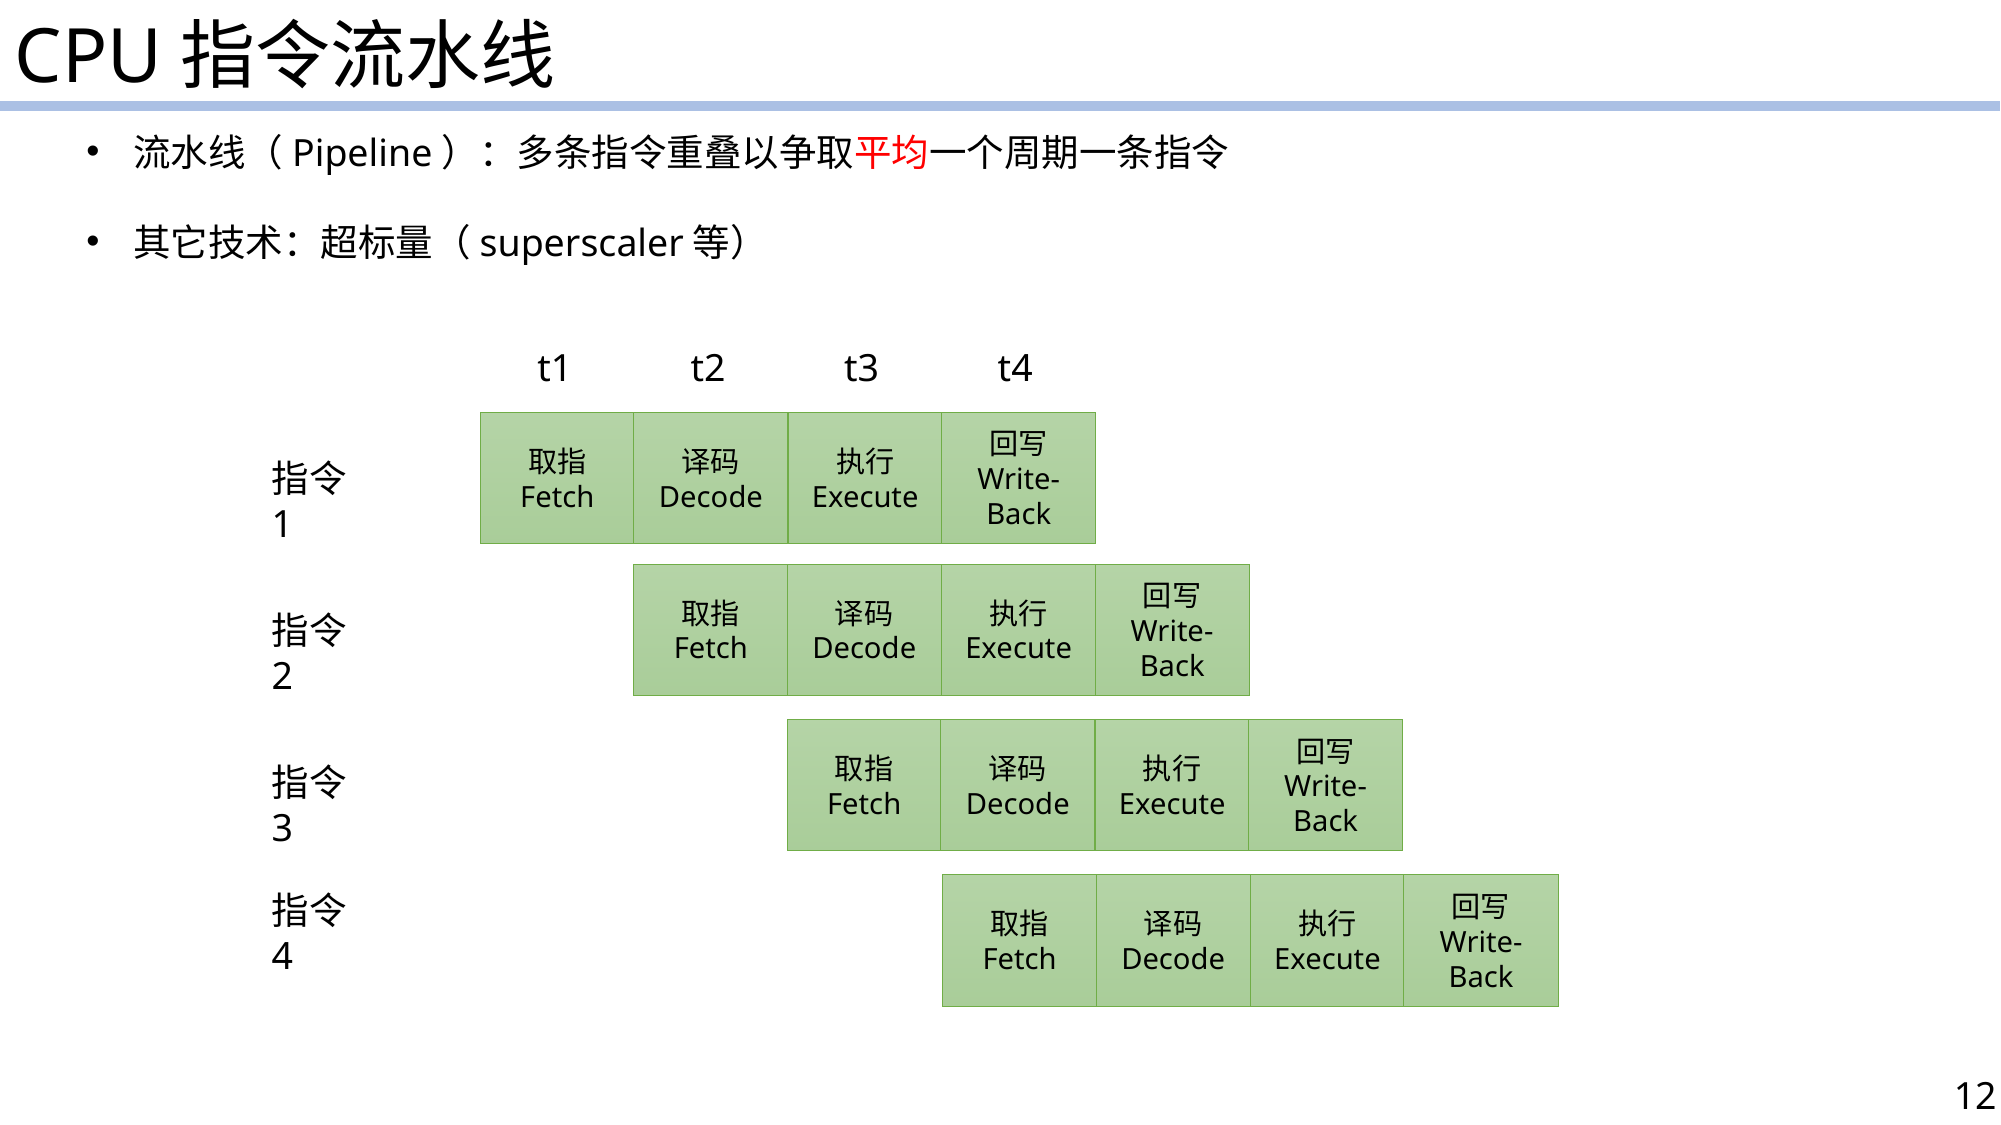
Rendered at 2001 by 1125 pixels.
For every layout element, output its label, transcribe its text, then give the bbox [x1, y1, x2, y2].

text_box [257, 336, 1097, 1007]
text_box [1097, 564, 1251, 1007]
text_box CPU指令流水线 [0, 0, 2000, 101]
text_box 回写 Write-Back [1405, 874, 1559, 1007]
text_box 流水线（Pipeline）：多条指令重叠以争取平均一个周期一条指令 其它技术：超标量（superscaler等） [71, 121, 1370, 271]
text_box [1248, 719, 1405, 1007]
text_box 12 [1868, 1064, 2000, 1125]
